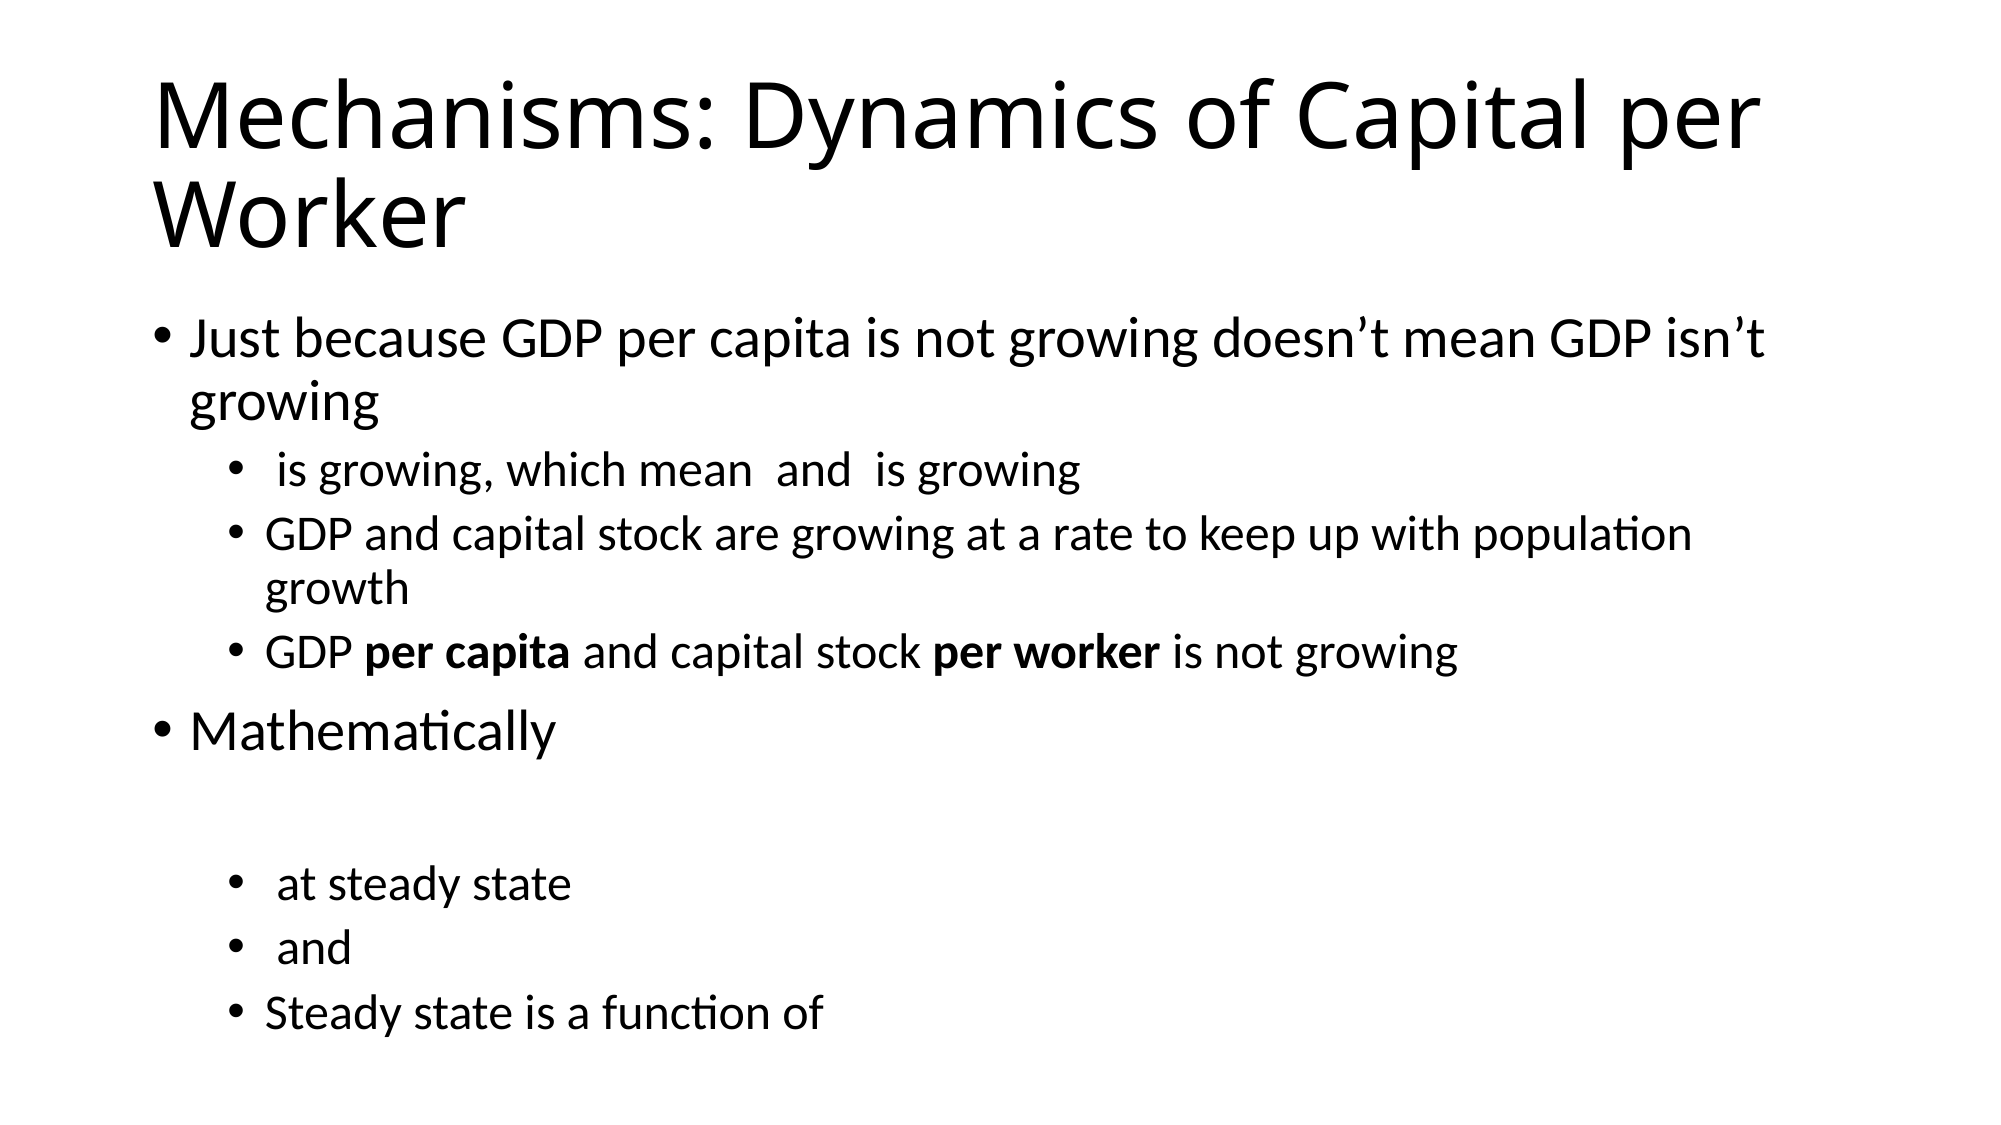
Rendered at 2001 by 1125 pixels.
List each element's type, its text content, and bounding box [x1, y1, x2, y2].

title Mechanisms: Dynamics of Capital per Worker [137, 59, 1863, 278]
